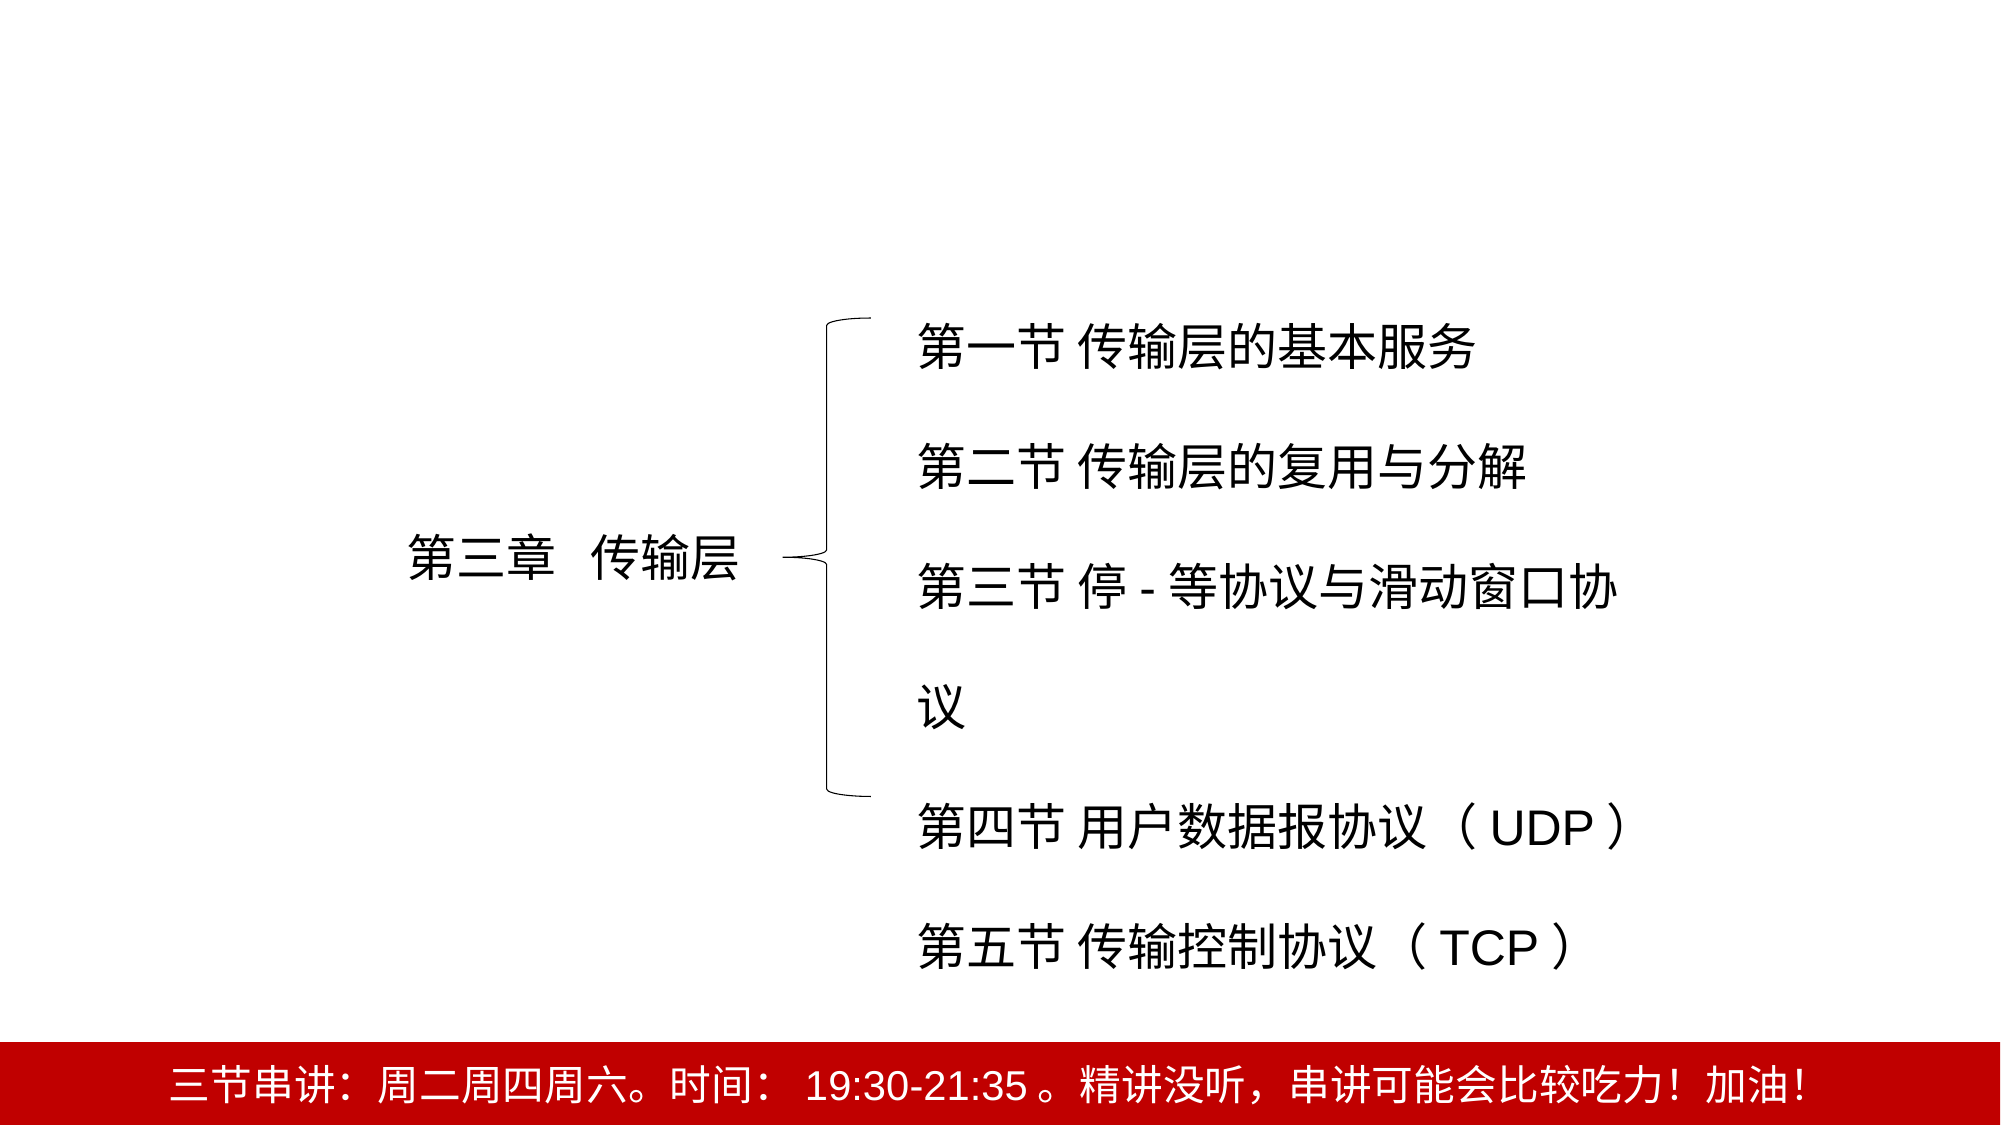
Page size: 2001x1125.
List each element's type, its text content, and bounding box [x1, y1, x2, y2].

text_box [782, 317, 871, 798]
text_box 第一节 传输层的基本服务 第二节 传输层的复用与分解 第三节 停-等协议与滑动窗口协议 第四节 用户数据报协议（UDP） 第五节 传输控制协议（TCP） [901, 248, 1683, 984]
text_box 第三章 传输层 [391, 519, 768, 595]
